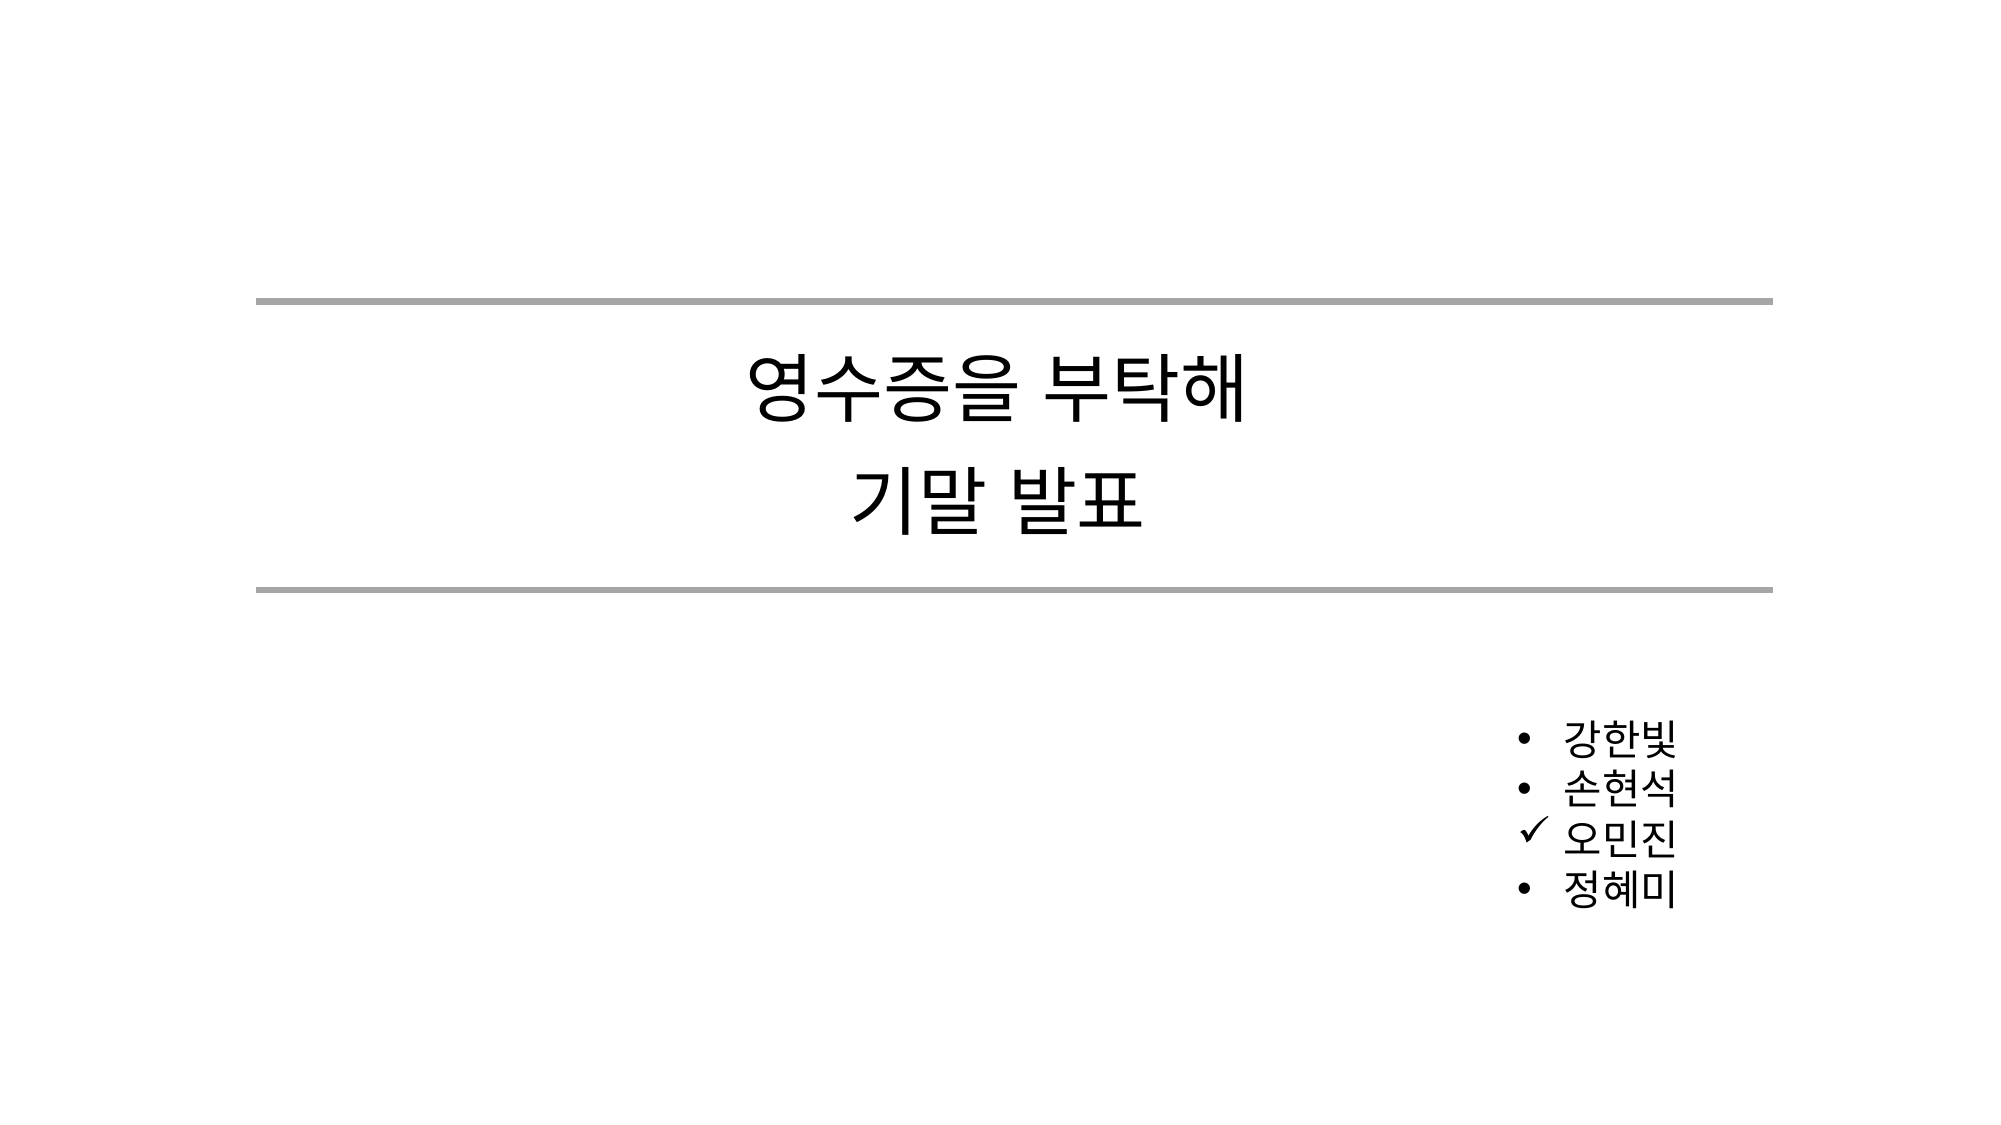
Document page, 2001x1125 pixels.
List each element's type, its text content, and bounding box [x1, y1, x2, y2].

text_box 강한빛 손현석 오민진 정혜미 [1502, 706, 1821, 921]
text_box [255, 301, 1774, 590]
